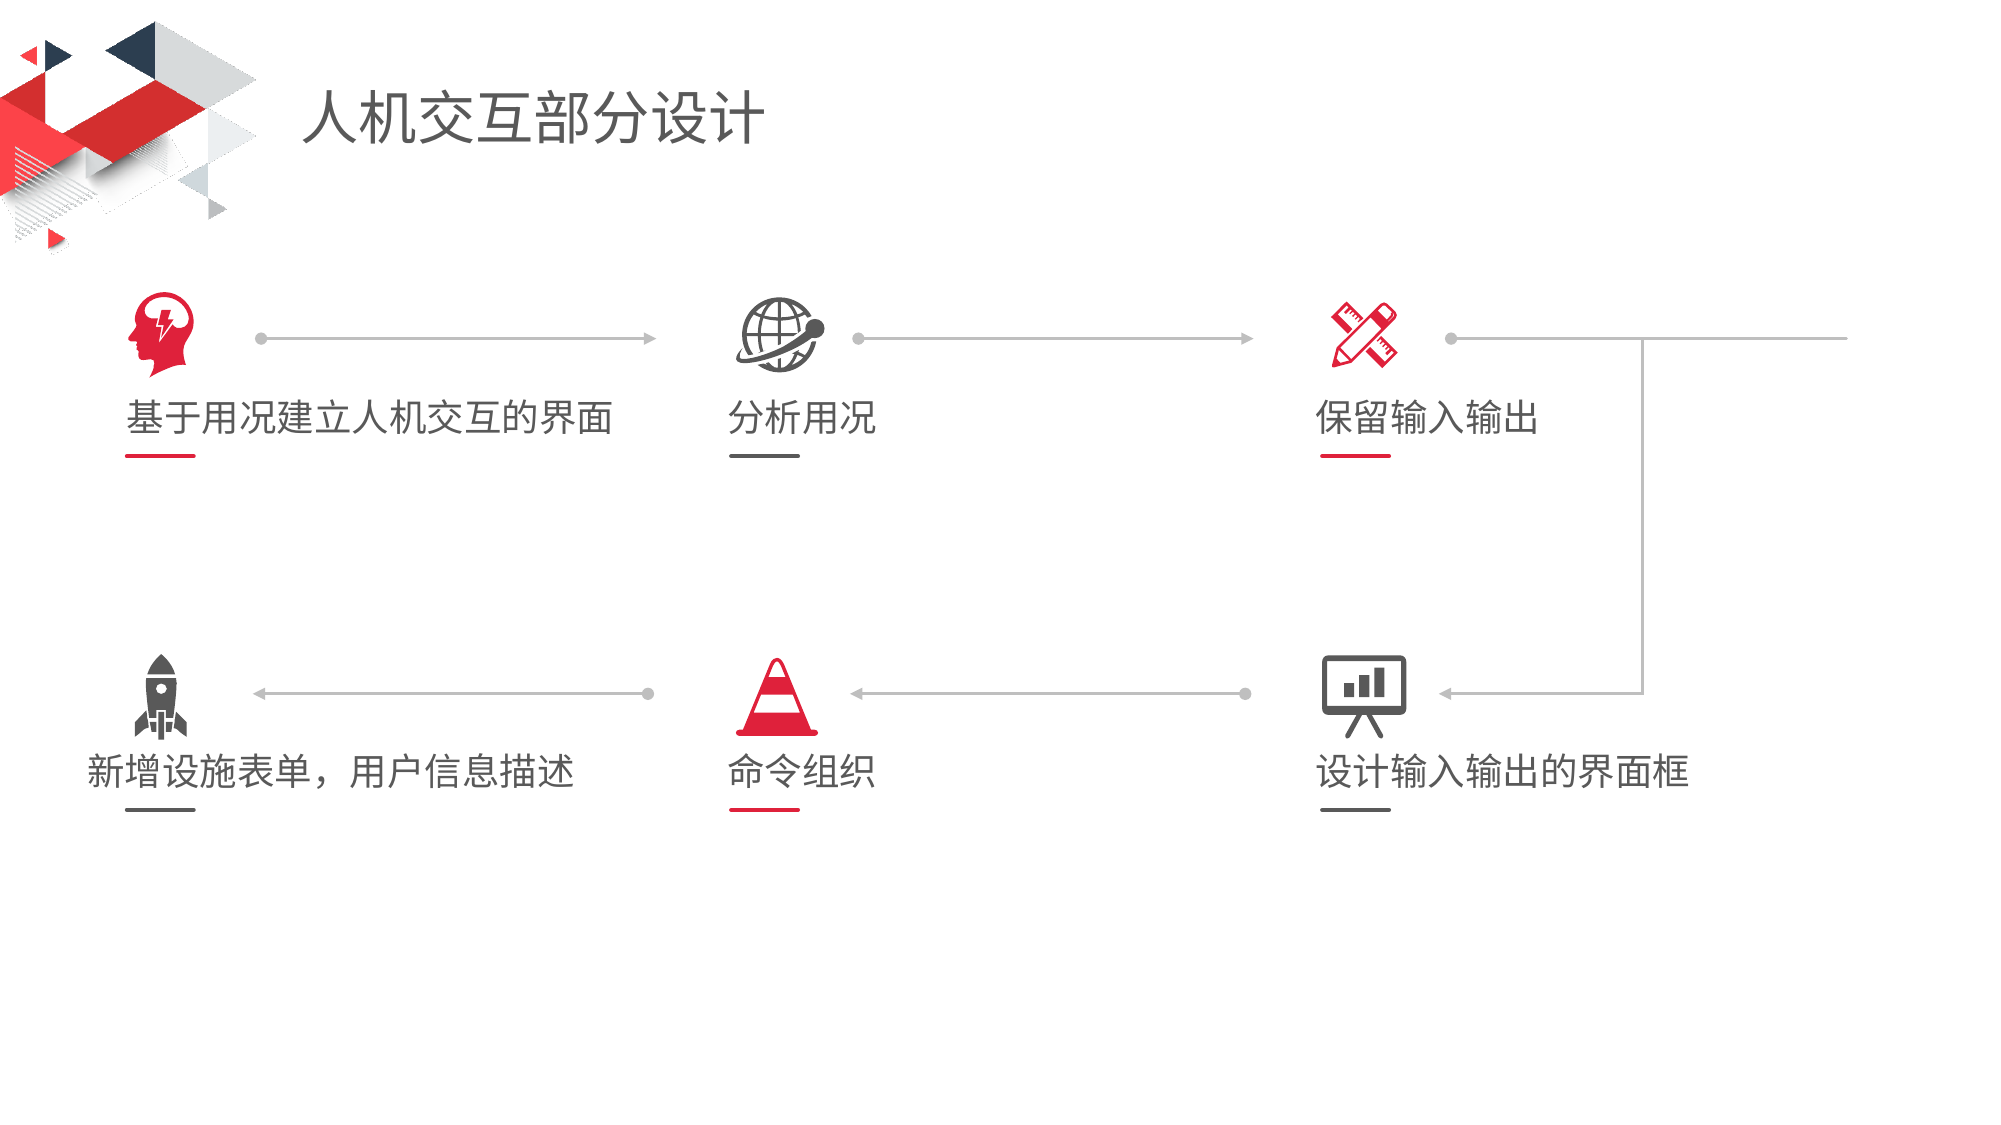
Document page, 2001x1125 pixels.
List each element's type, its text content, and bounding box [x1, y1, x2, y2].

text_box 人机交互部分设计 [285, 73, 782, 229]
text_box 新增设施表单，用户信息描述 [87, 747, 126, 793]
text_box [126, 292, 1847, 810]
picture [0, 21, 256, 255]
